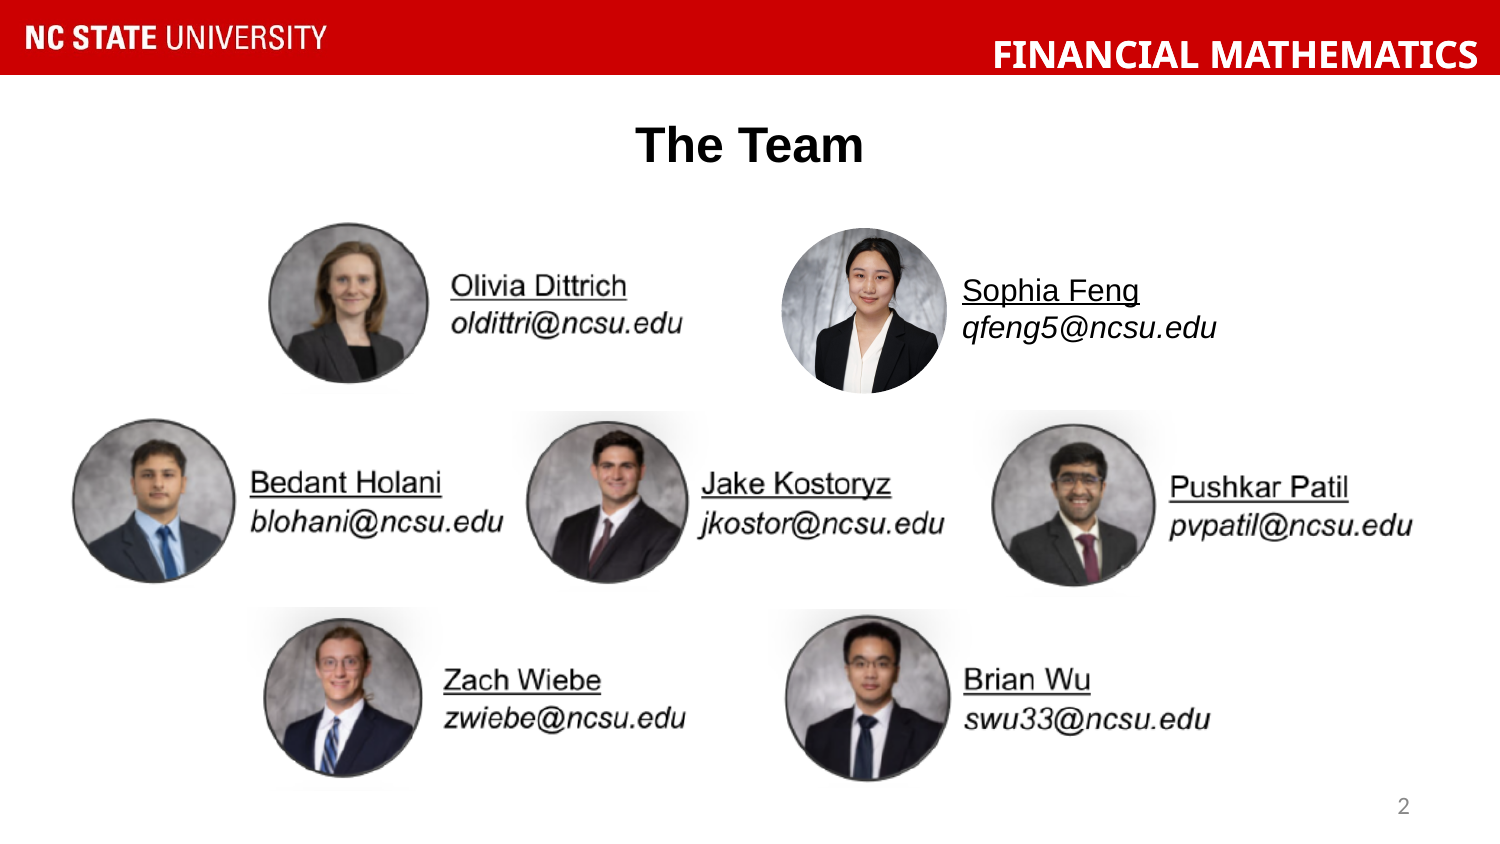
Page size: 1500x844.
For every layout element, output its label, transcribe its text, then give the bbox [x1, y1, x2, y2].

picture [0, 0, 1500, 75]
picture [259, 206, 693, 394]
text_box Sophia Feng qfeng5@ncsu.edu [951, 255, 1268, 345]
text_box The Team [493, 97, 1006, 187]
picture [767, 609, 1222, 789]
picture [972, 409, 1433, 598]
picture [247, 607, 705, 791]
picture [781, 227, 948, 394]
slide_number ‹#› [1074, 782, 1425, 827]
picture [59, 411, 952, 592]
